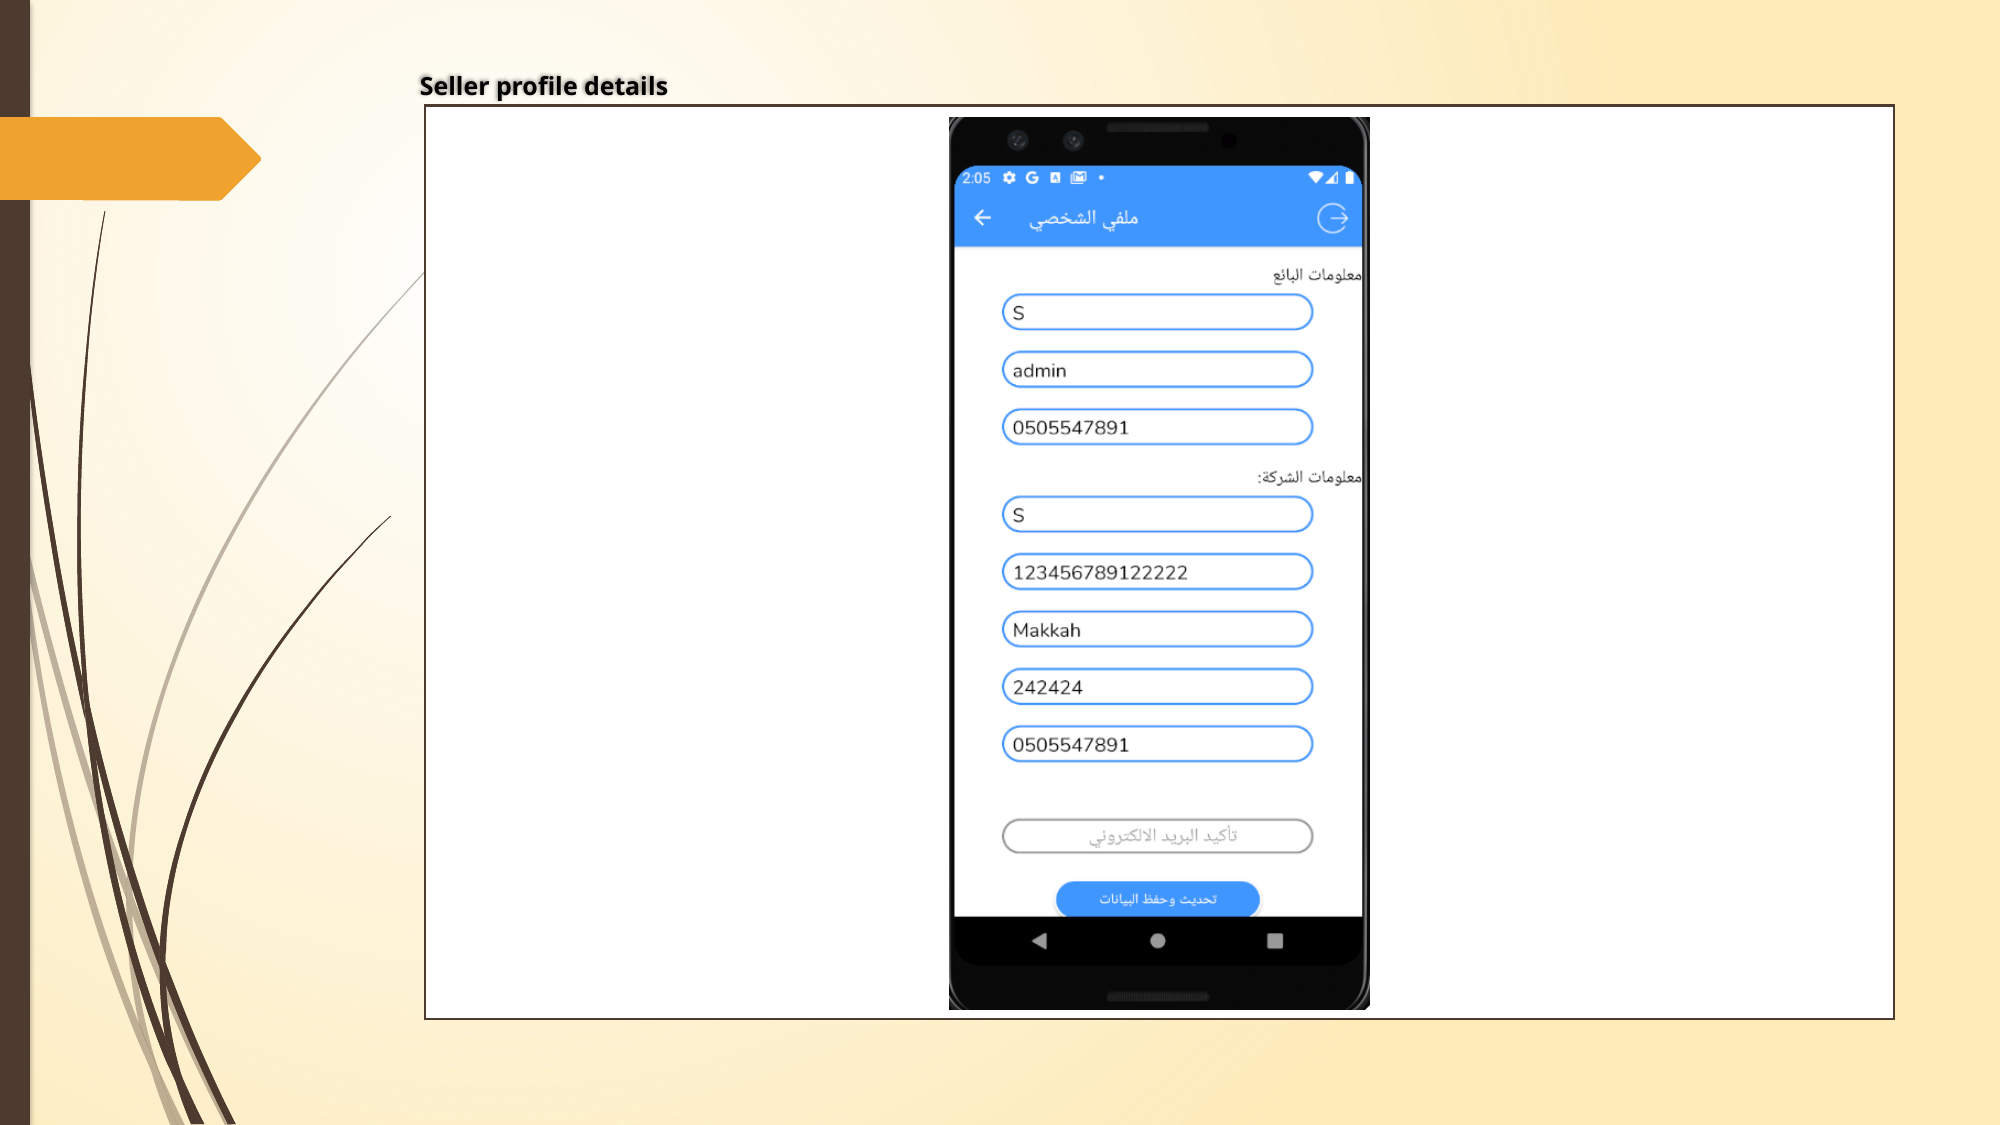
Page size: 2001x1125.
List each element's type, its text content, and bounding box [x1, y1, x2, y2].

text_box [4, 0, 392, 1125]
text_box [472, 104, 1896, 1021]
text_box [395, 37, 468, 1125]
picture [949, 116, 1370, 1011]
text_box Seller profile details [472, 62, 857, 149]
